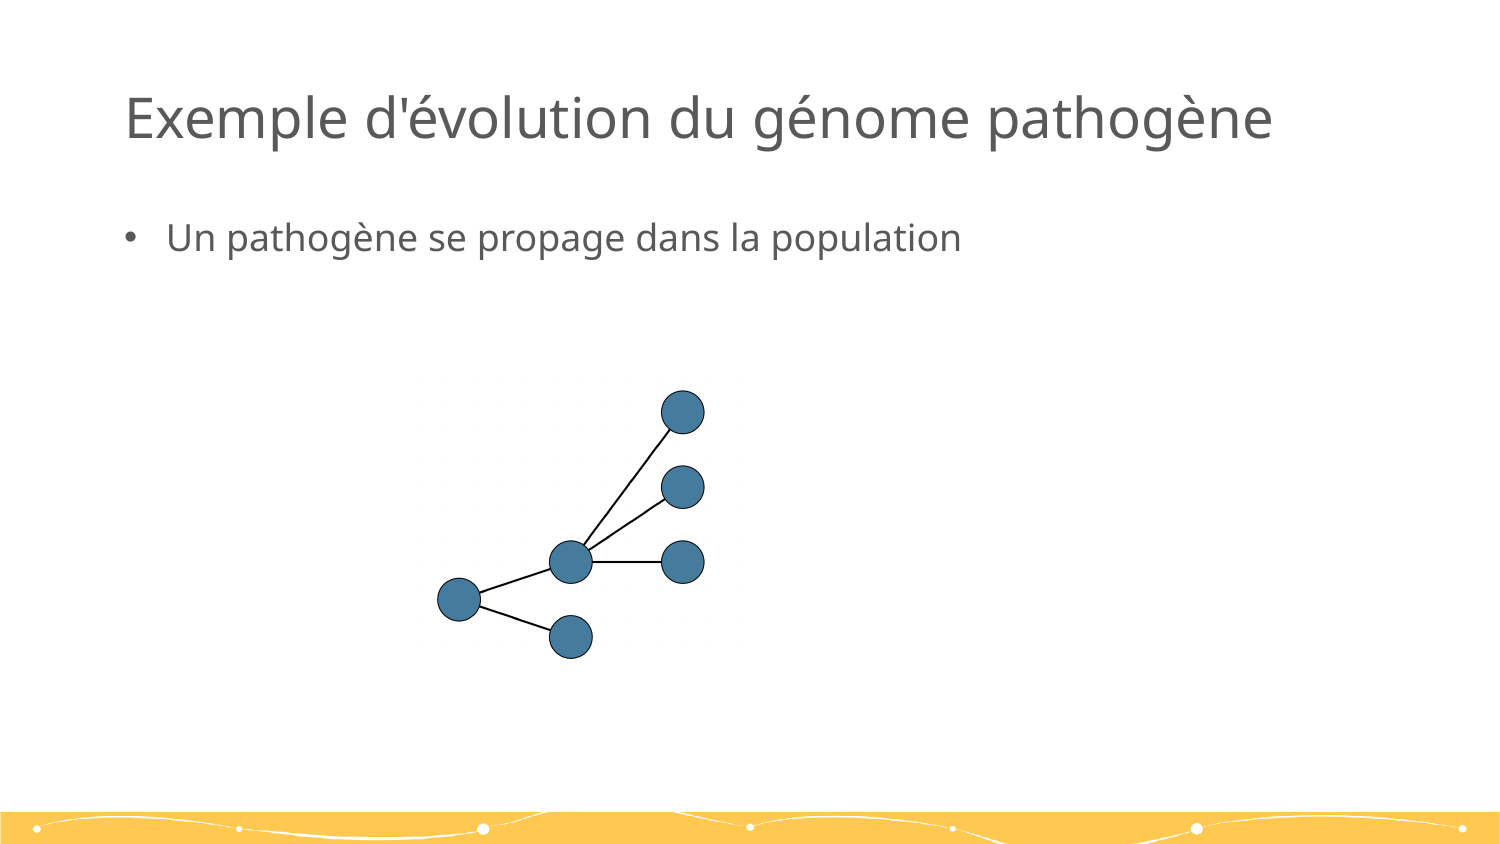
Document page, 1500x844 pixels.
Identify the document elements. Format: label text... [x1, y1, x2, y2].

text_box Un pathogène se propage dans la population [112, 176, 1397, 302]
picture [420, 371, 742, 668]
picture [0, 812, 1500, 844]
title Exemple d'évolution du génome pathogène [112, 48, 1397, 156]
